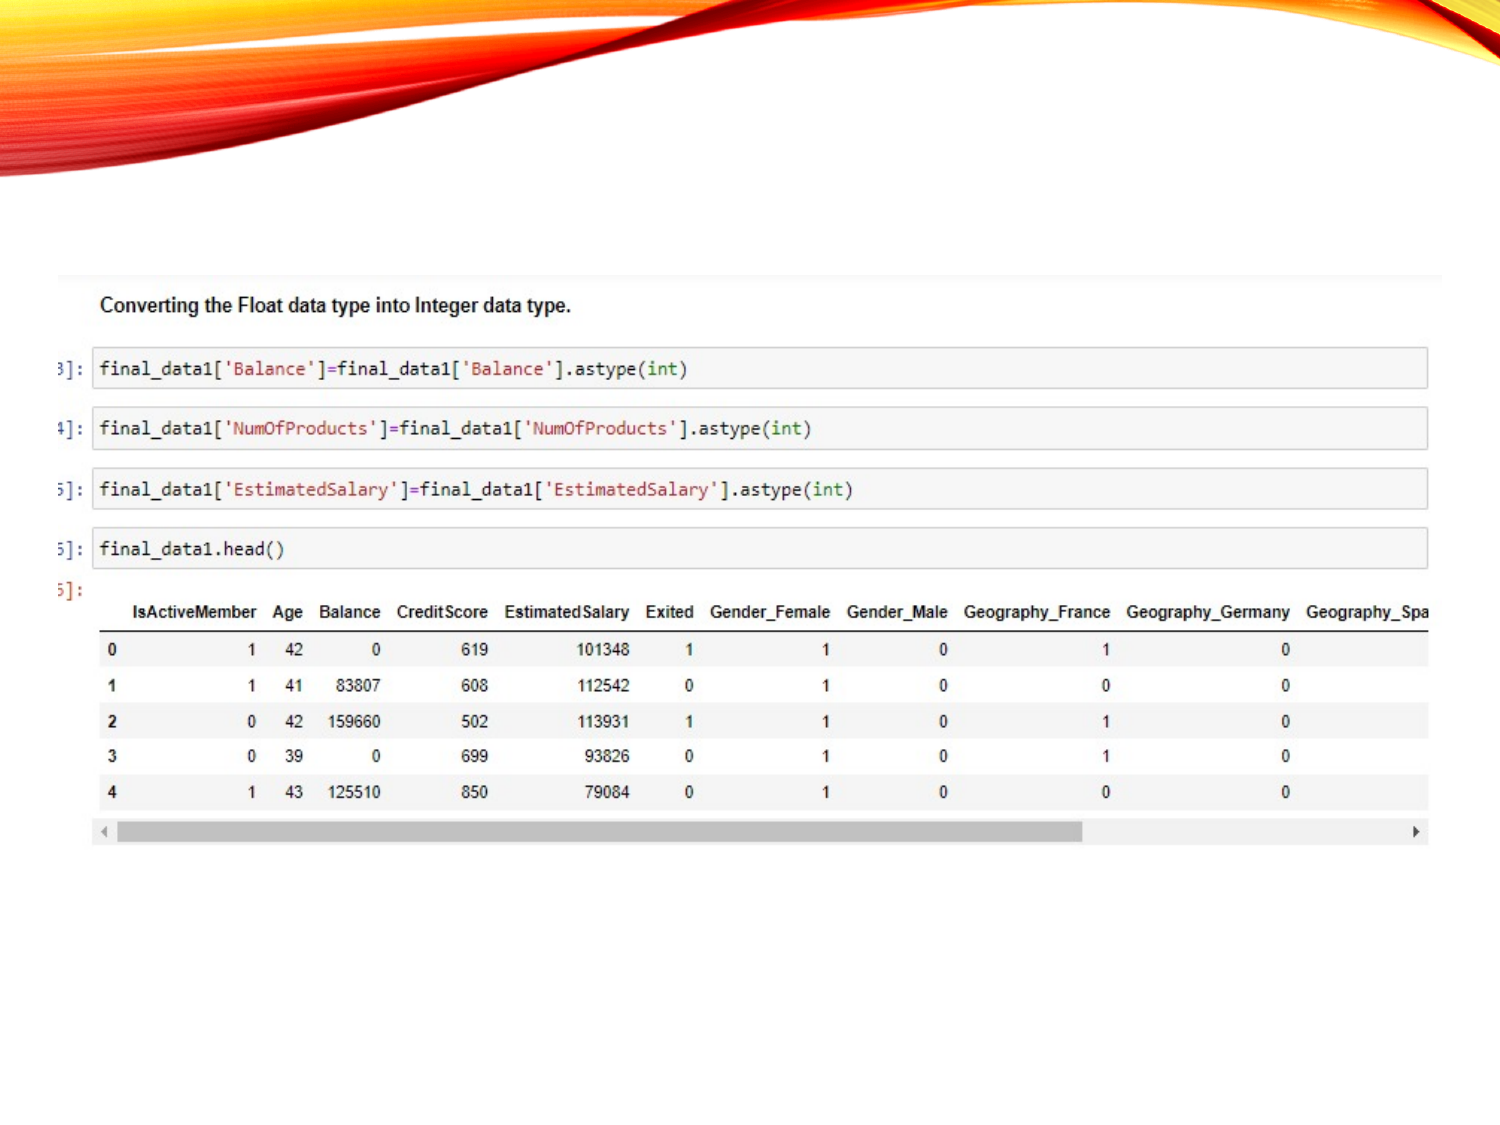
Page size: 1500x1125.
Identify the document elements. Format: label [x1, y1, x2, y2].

picture [58, 275, 1442, 850]
picture [0, 0, 1500, 178]
